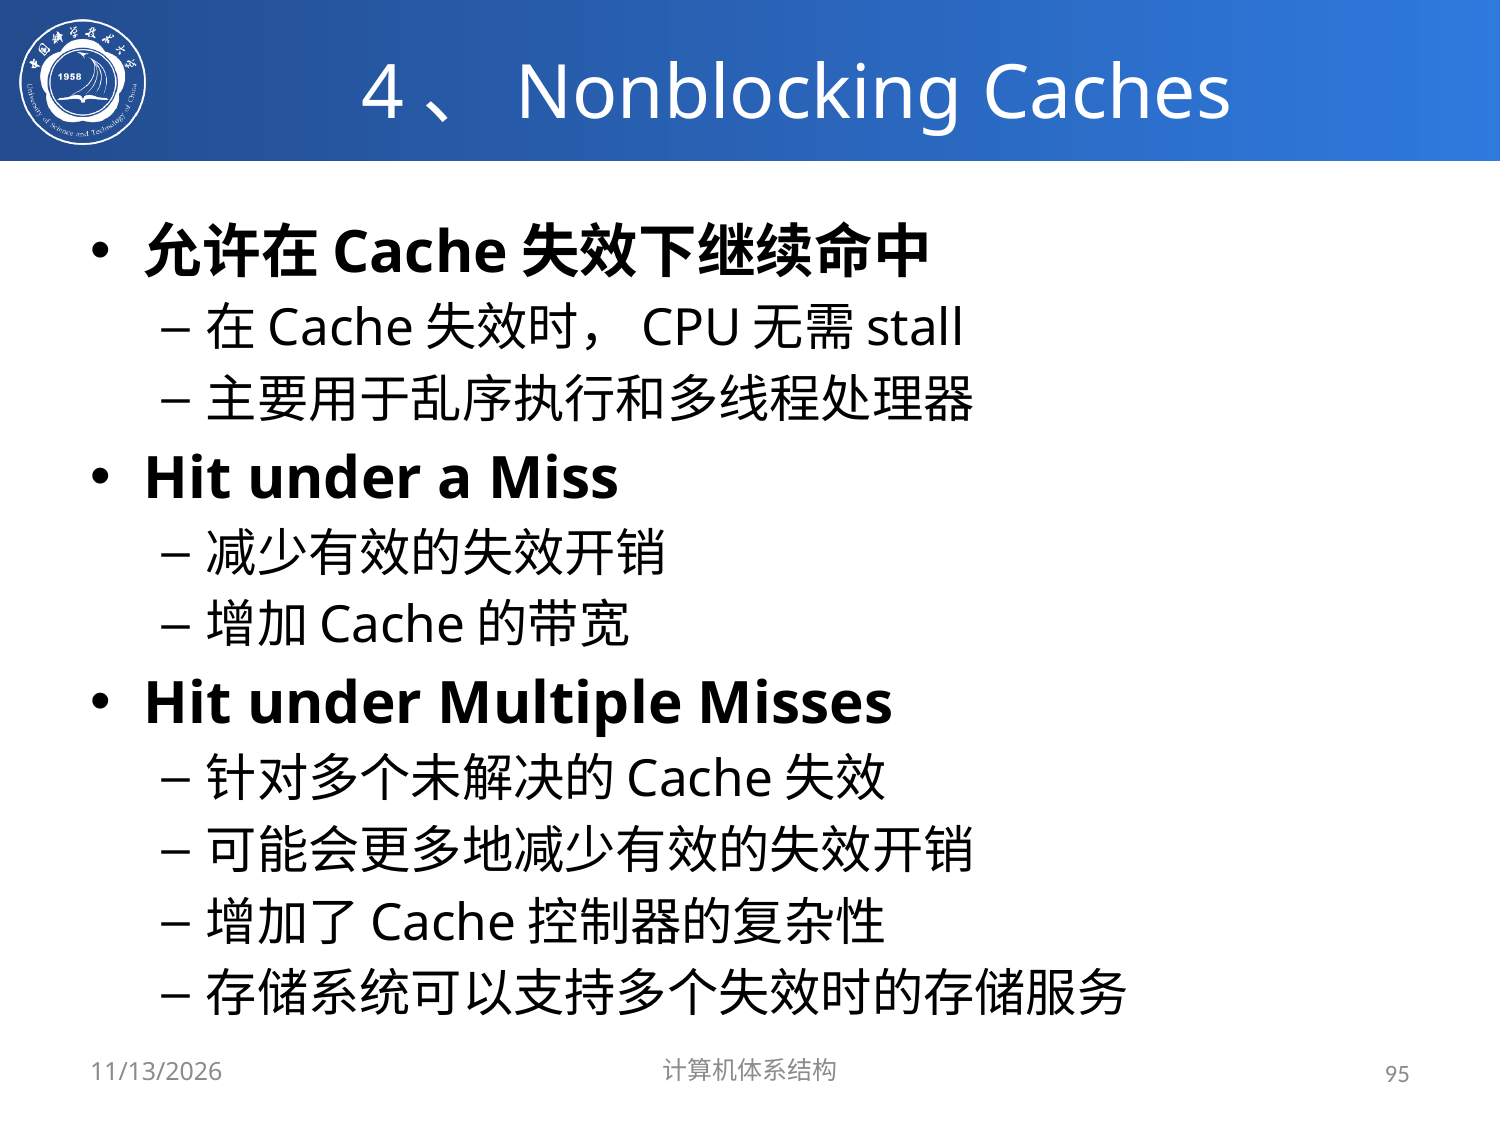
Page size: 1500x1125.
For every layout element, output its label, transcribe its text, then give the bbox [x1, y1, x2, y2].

list 允许在Cache失效下继续命中 在Cache失效时，CPU无需stall 主要用于乱序执行和多线程处理器 Hit under a Miss 减少有效的失效开销 增加Cache的带宽 Hit under Multiple Misses 针对多个未解决的Cache失效 可能会更多地减少有效的失效开销 增加了Cache控制器的复杂性 存储系统可以支持多个失效时的存储服务 [75, 206, 1425, 1036]
footer 计算机体系结构 [512, 1042, 988, 1103]
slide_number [75, 1042, 425, 1103]
slide_number 95 [1074, 1042, 1425, 1103]
picture [19, 19, 146, 145]
title 4、Nonblocking Caches [169, 24, 1425, 153]
